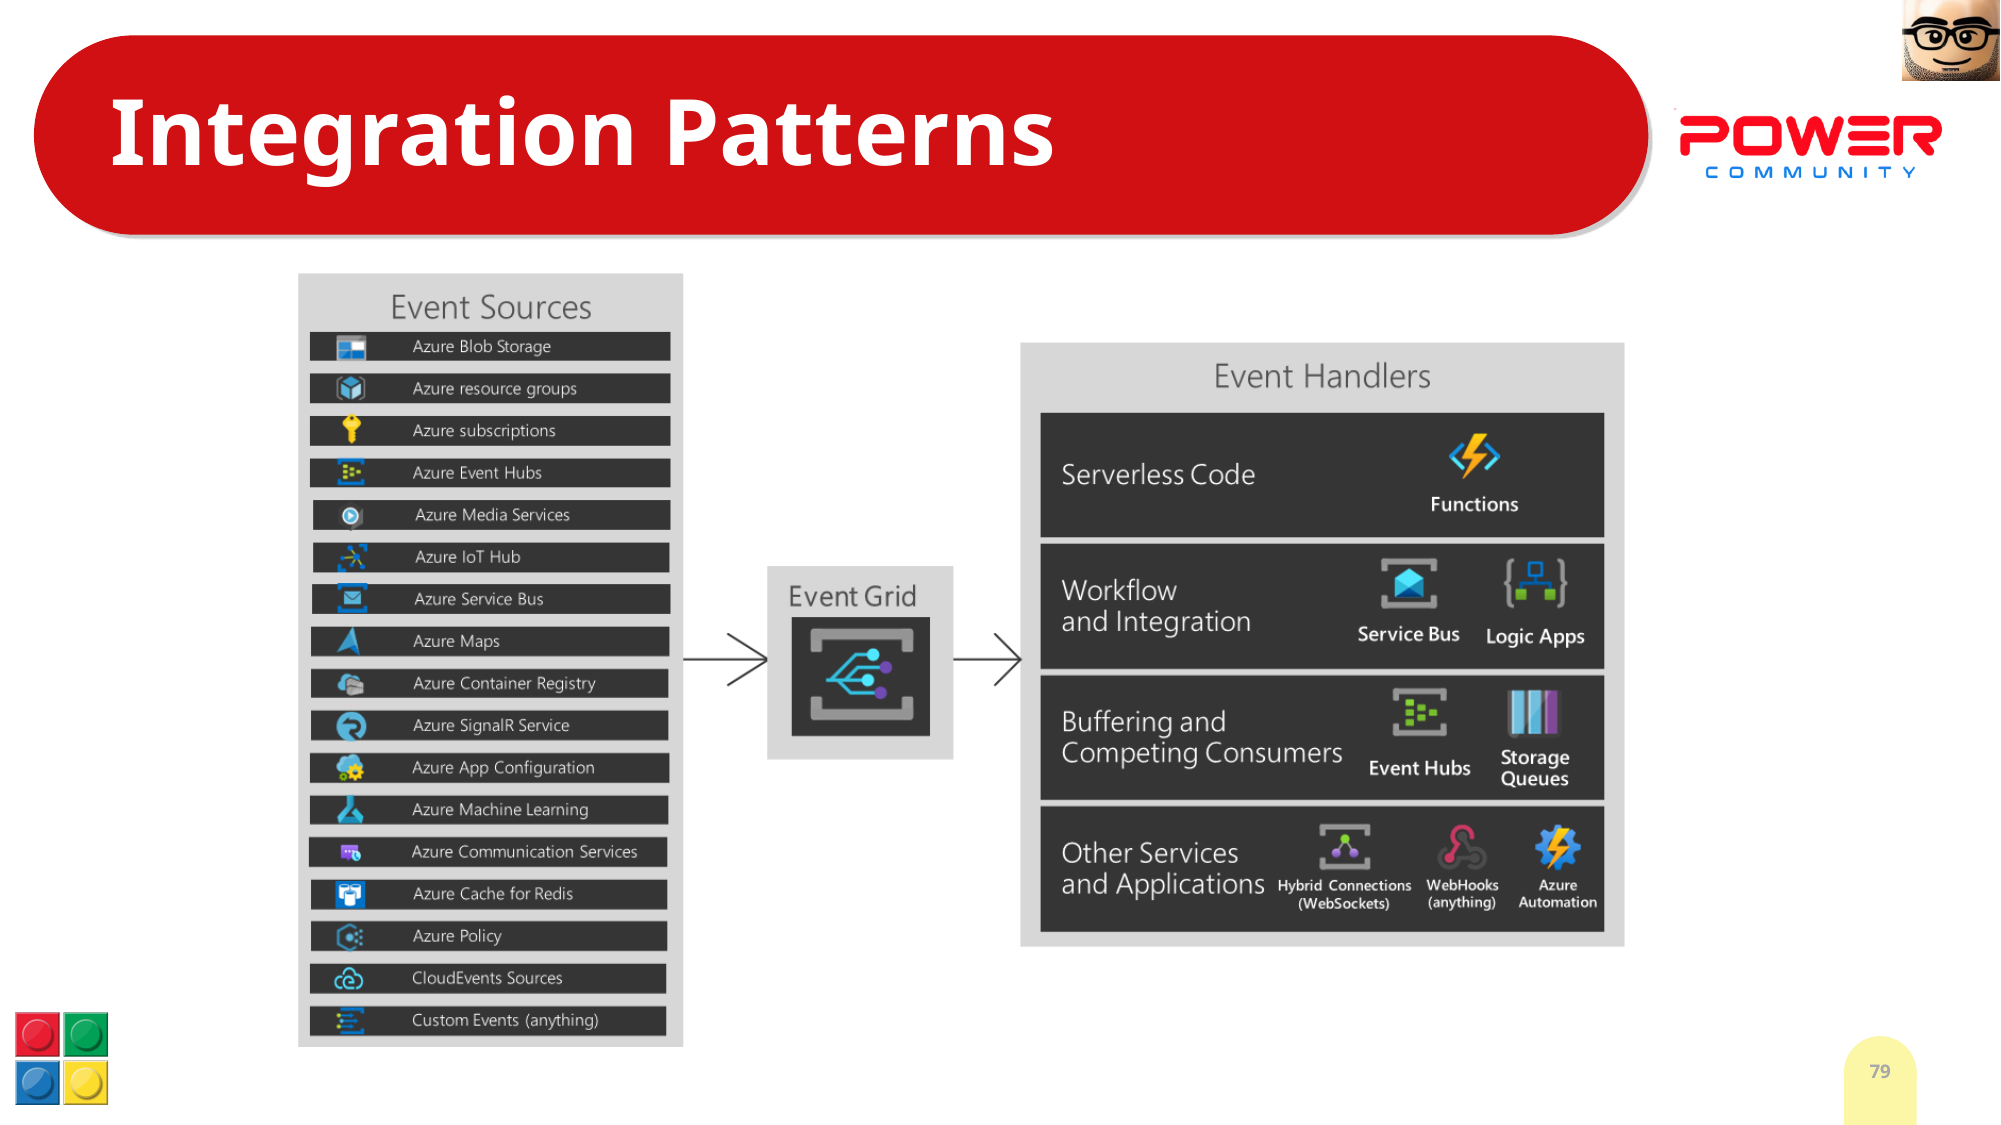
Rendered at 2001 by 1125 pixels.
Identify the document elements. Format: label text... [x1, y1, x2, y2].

text_box Integration Patterns [110, 66, 1328, 192]
picture [1902, 0, 2000, 81]
slide_number 79 [1853, 1042, 1908, 1103]
picture [12, 1009, 111, 1109]
text_box [32, 34, 1650, 236]
picture [260, 266, 1649, 1047]
picture [1668, 93, 1948, 192]
